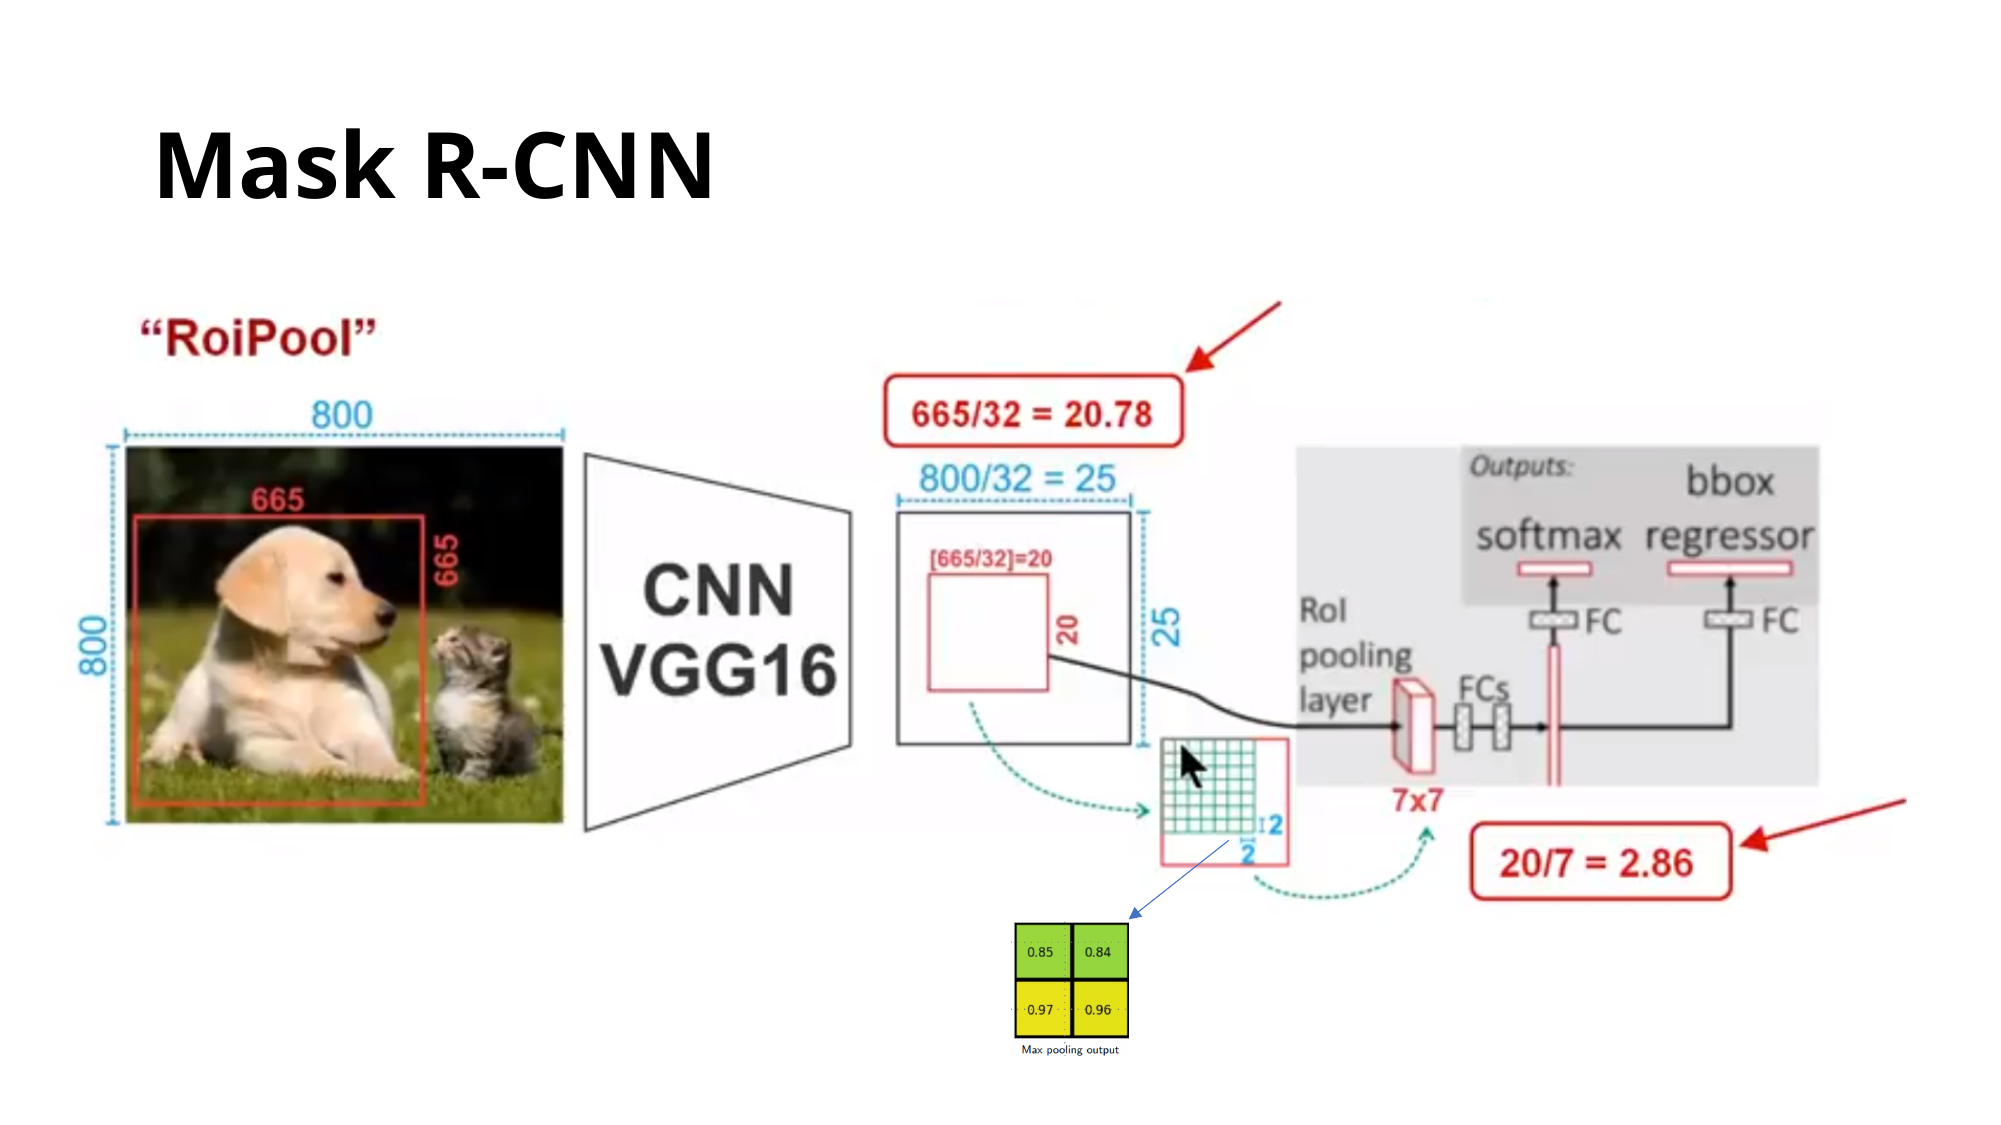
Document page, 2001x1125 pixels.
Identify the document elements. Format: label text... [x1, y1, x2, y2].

title Mask R-CNN [137, 59, 1863, 278]
picture [58, 299, 1907, 1056]
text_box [1128, 840, 1229, 920]
